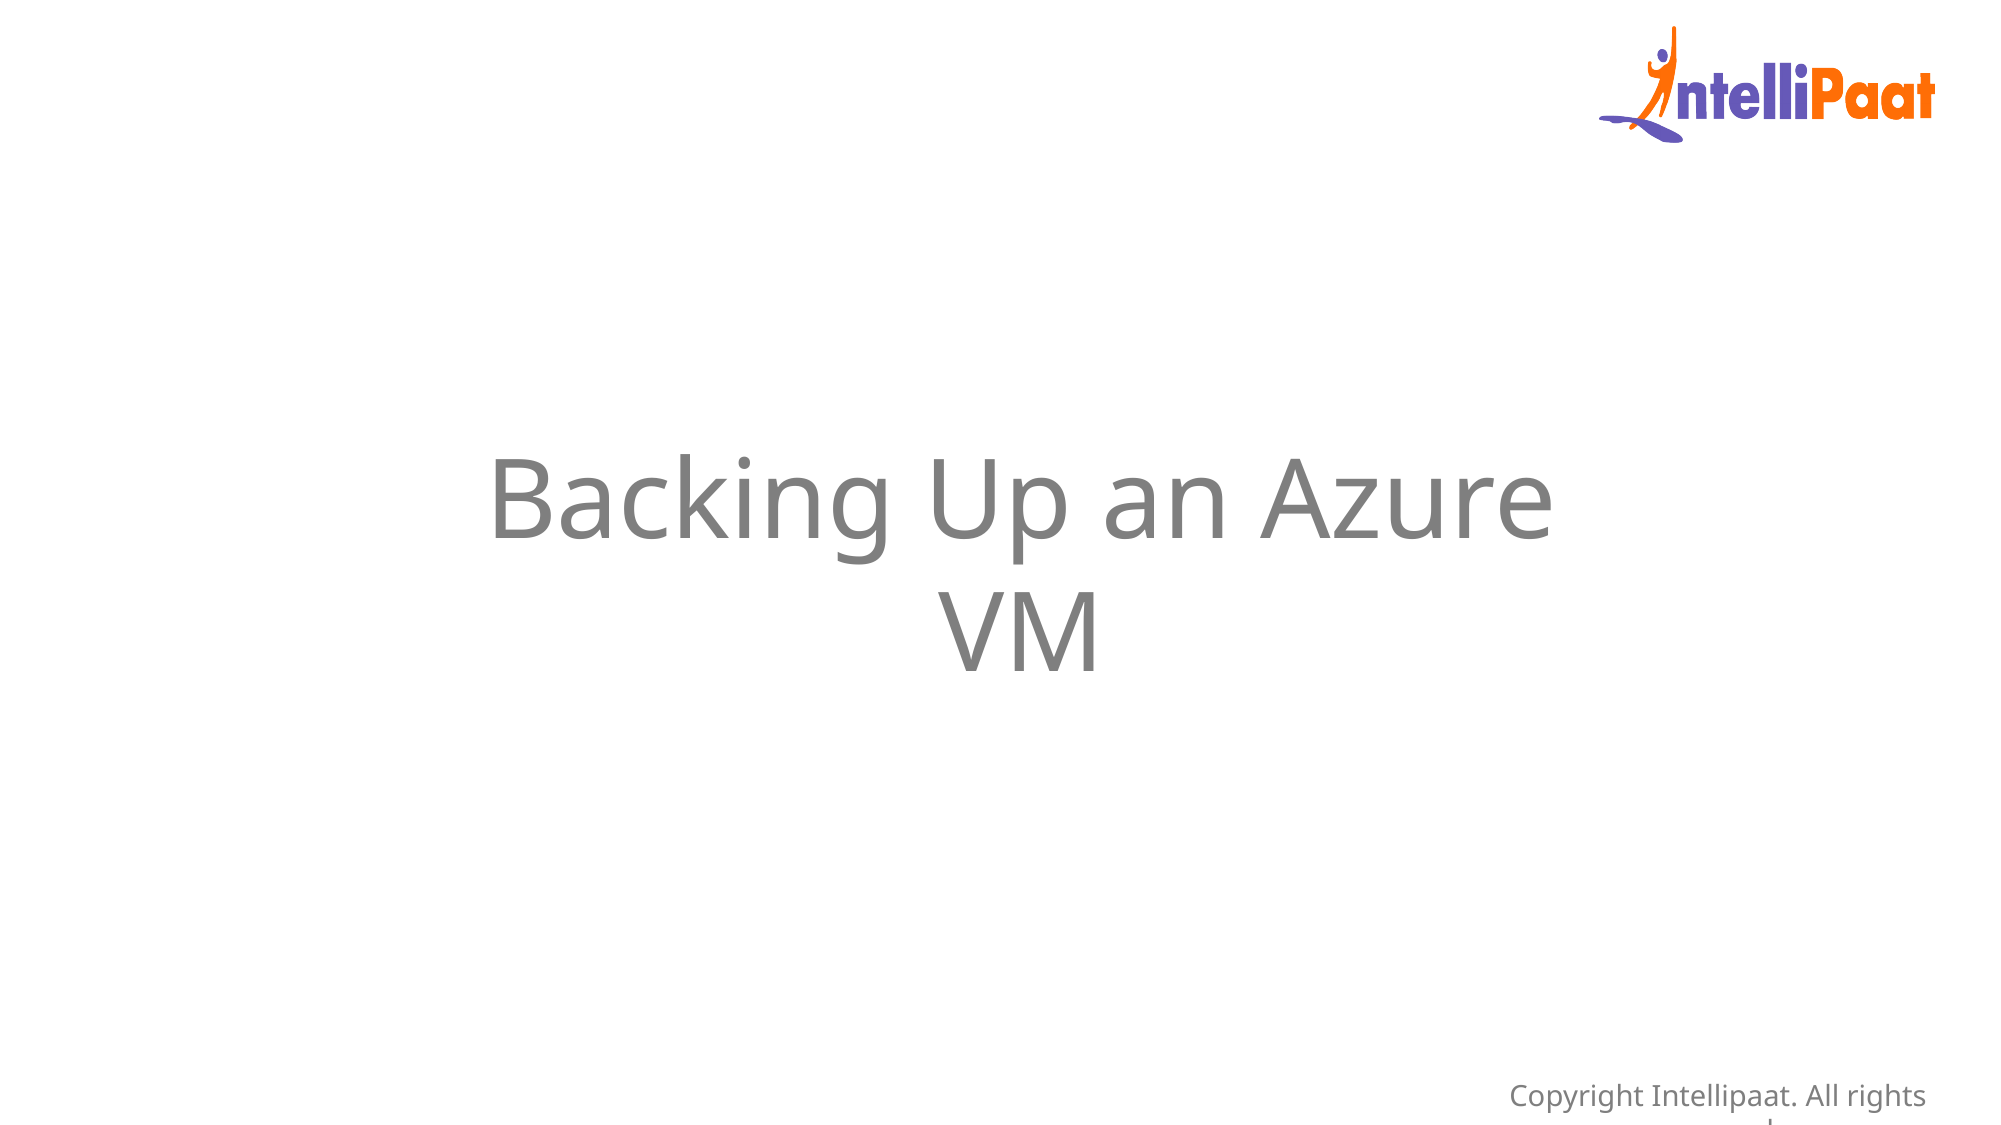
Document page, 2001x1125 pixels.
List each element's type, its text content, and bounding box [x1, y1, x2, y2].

list Backing Up an Azure VM [438, 383, 1625, 739]
picture [1599, 26, 1935, 143]
